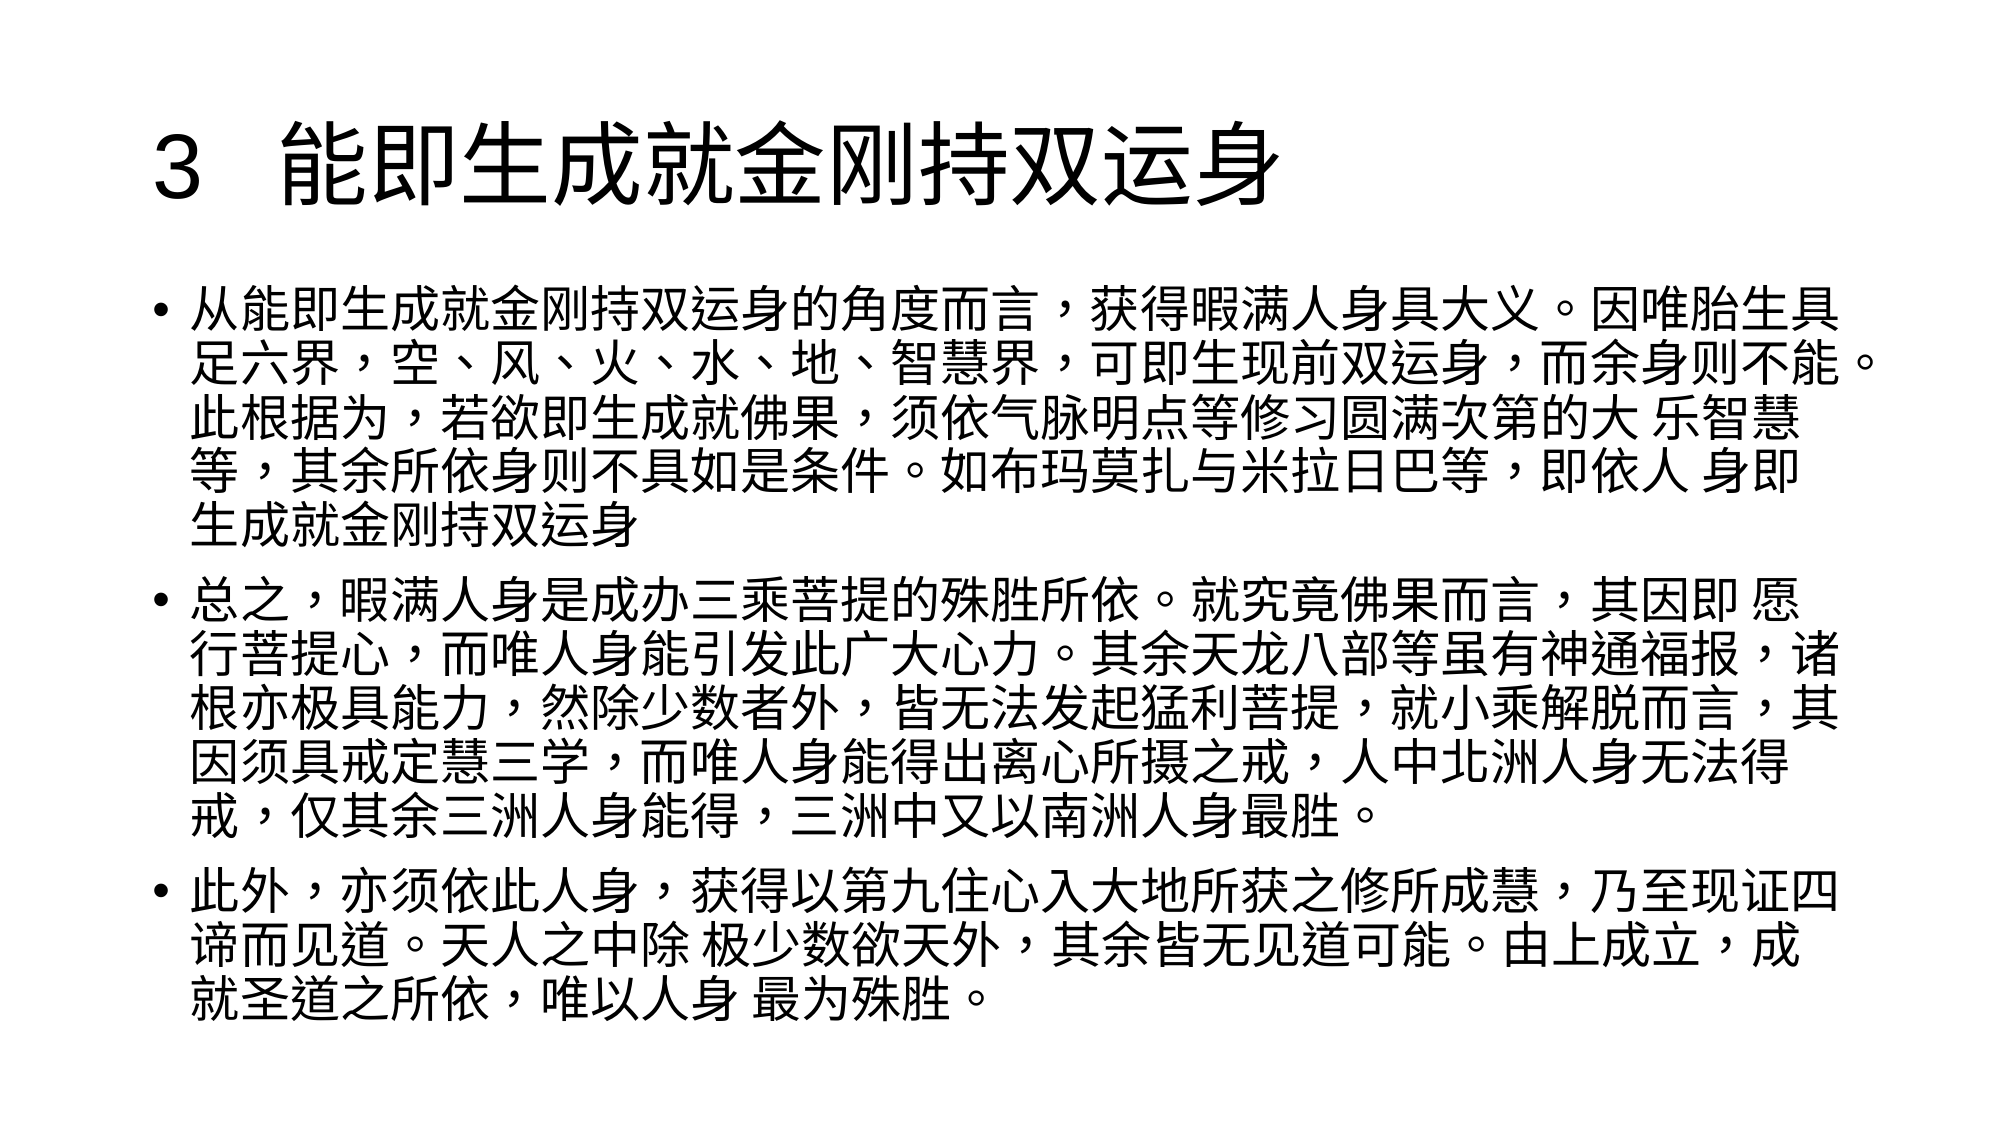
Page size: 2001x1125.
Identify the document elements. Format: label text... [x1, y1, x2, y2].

list 从能即生成就金刚持双运身的角度而言，获得暇满人身具大义。因唯胎生具足六界，空、风、火、水、地、智慧界，可即生现前双运身，而余身则不能。此根据为，若欲即生成就佛果，须依气脉明点等修习圆满次第的大 乐智慧等，其余所依身则不具如是条件。如布玛莫扎与米拉日巴等，即依人 身即生成就金刚持双运身 总之，暇满人身是成办三乘菩提的殊胜所依。就究竟佛果而言，其因即 愿行菩提心，而唯人身能引发此广大心力。其余天龙八部等虽有神通福报，诸根亦极具能力，然除少数者外，皆无法发起猛利菩提，就小乘解脱而言，其因须具戒定慧三学，而唯人身能得出离心所摄之戒，人中北洲人身无法得 戒，仅其余三洲人身能得，三洲中又以南洲人身最胜。 此外，亦须依此人身，获得以第九住心入大地所获之修所成慧，乃至现证四谛而见道。天人之中除 极少数欲天外，其余皆无见道可能。由上成立，成就圣道之所依，唯以人身 最为殊胜。 [137, 277, 1863, 1049]
title 3 能即生成就金刚持双运身 [137, 59, 1863, 277]
